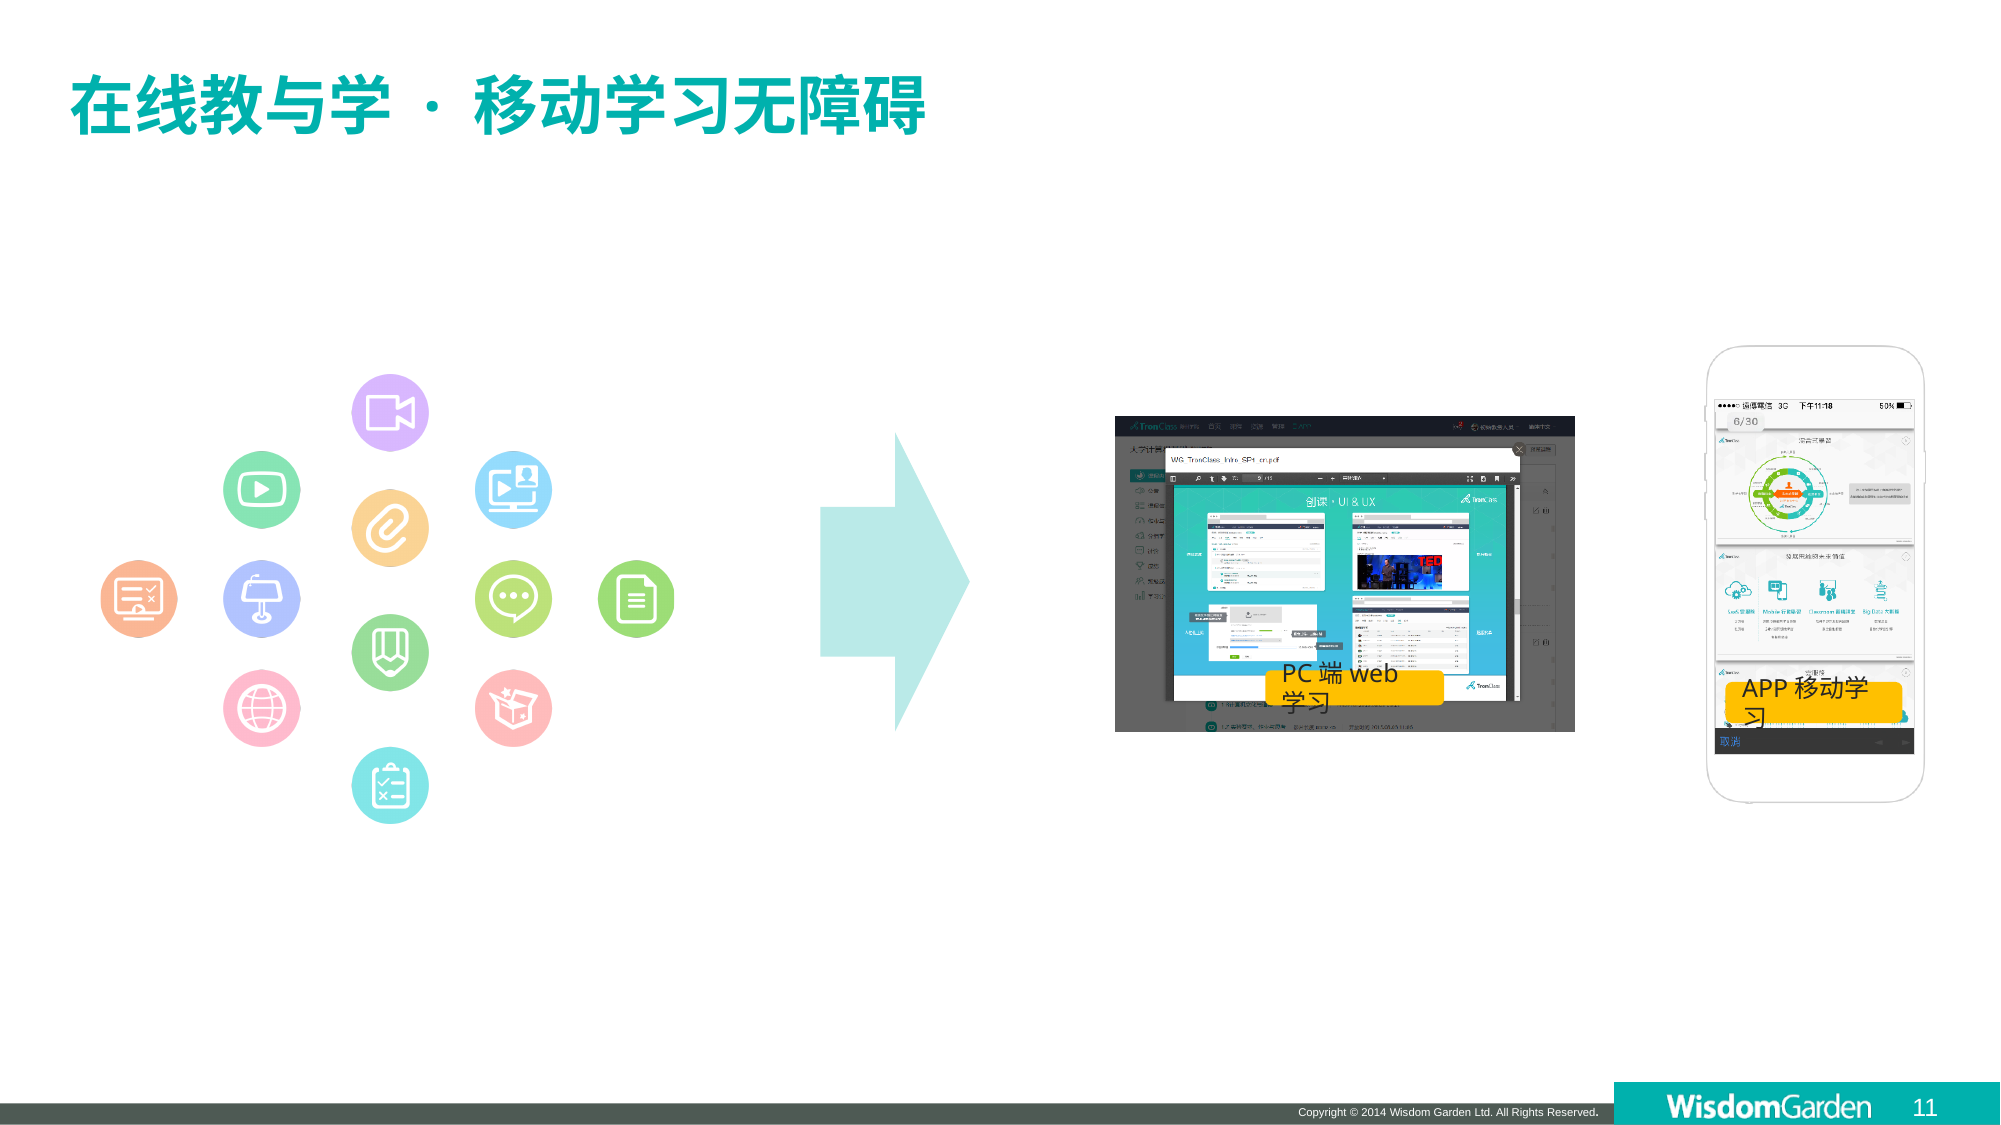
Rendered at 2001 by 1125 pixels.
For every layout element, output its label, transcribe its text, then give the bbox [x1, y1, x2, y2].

picture [1661, 1086, 1876, 1124]
text_box 在线教与学 · 移动学习无障碍 [54, 57, 1464, 150]
picture [100, 374, 675, 824]
text_box [818, 430, 972, 734]
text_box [1704, 344, 1926, 804]
slide_number 11 [1881, 1076, 1969, 1125]
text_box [1115, 416, 1575, 732]
